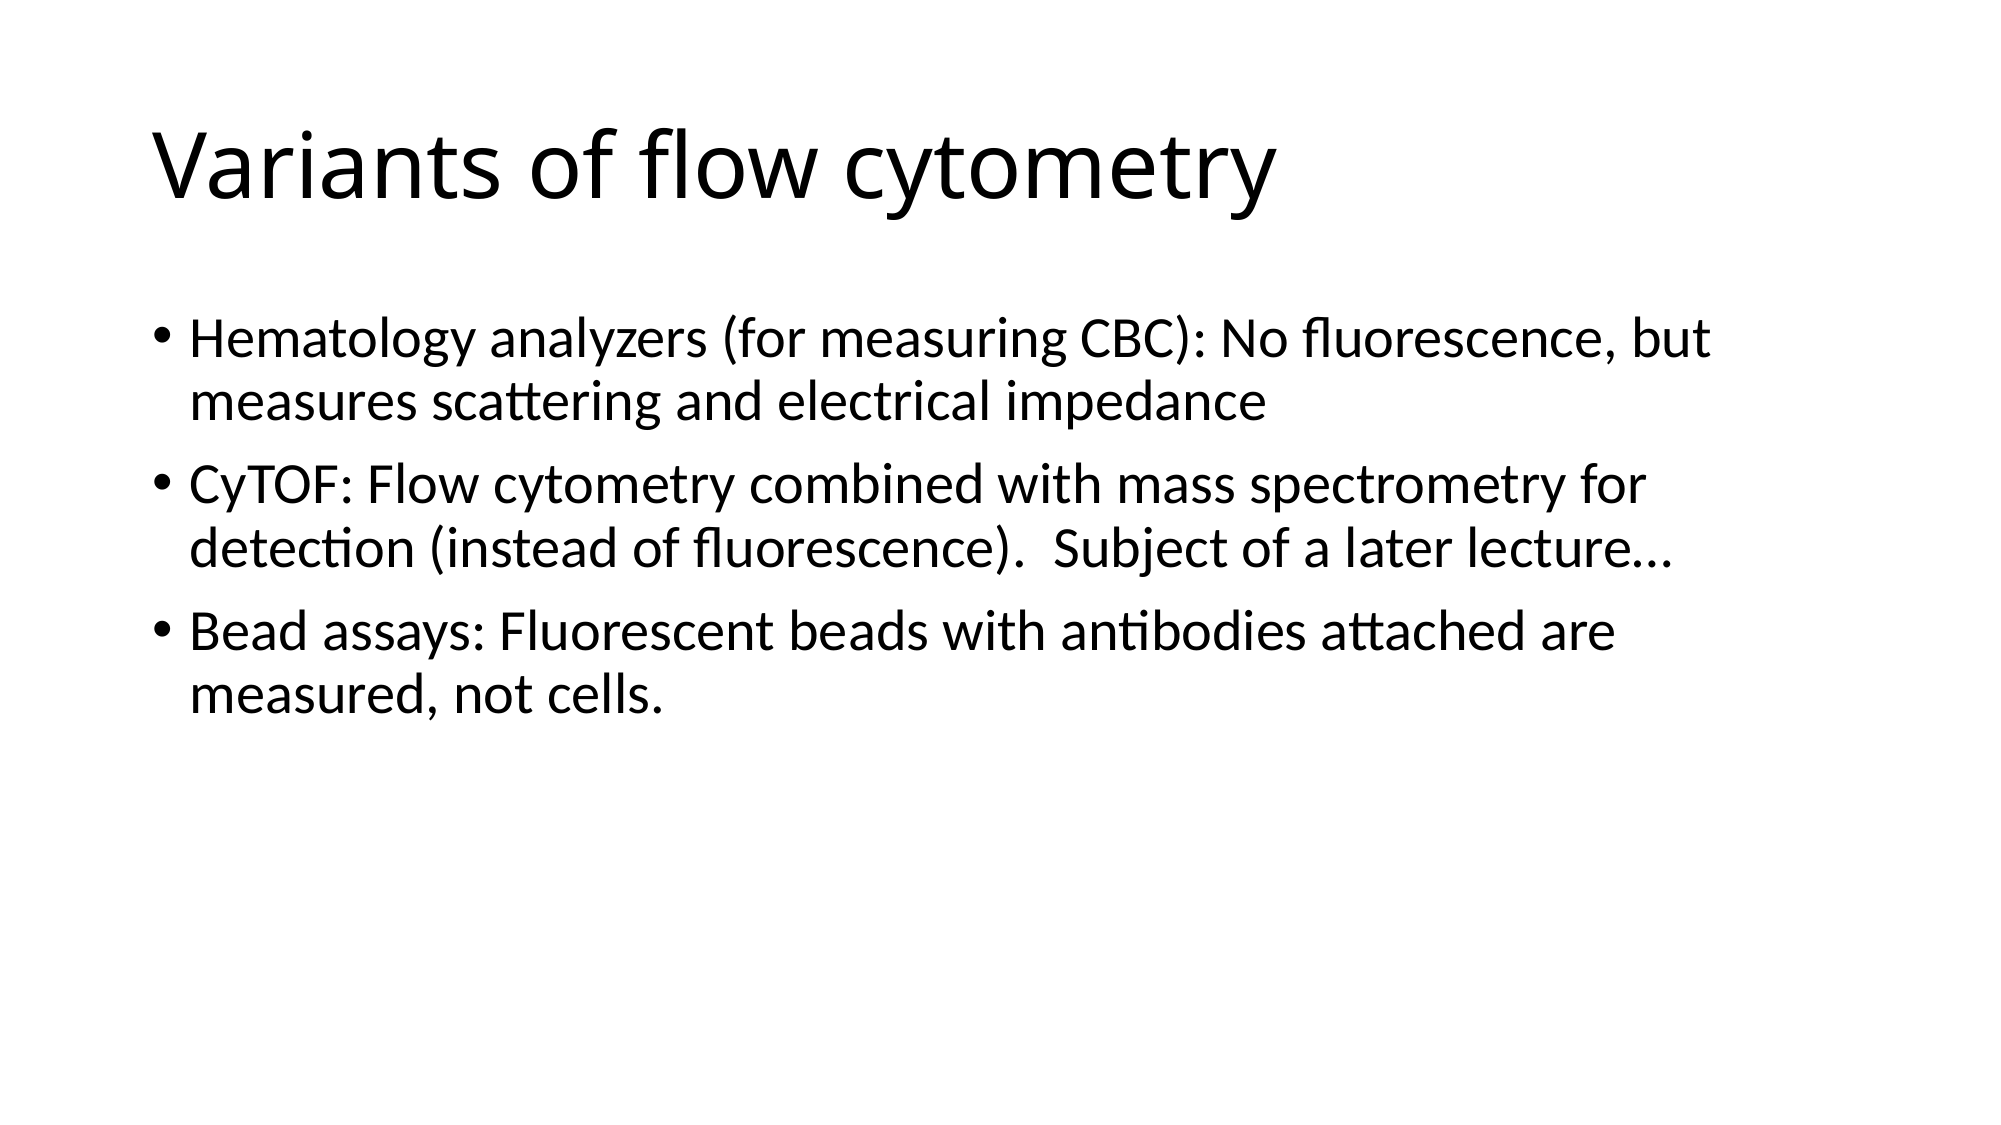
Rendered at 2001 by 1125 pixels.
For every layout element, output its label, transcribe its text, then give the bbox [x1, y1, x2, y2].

title Variants of flow cytometry [137, 59, 1863, 278]
list Hematology analyzers (for measuring CBC): No fluorescence, but measures scattering and electrical impedance CyTOF: Flow cytometry combined with mass spectrometry for detection (instead of fluorescence). Subject of a later lecture… Bead assays: Fluorescent beads with antibodies attached are measured, not cells. [137, 299, 1863, 1014]
